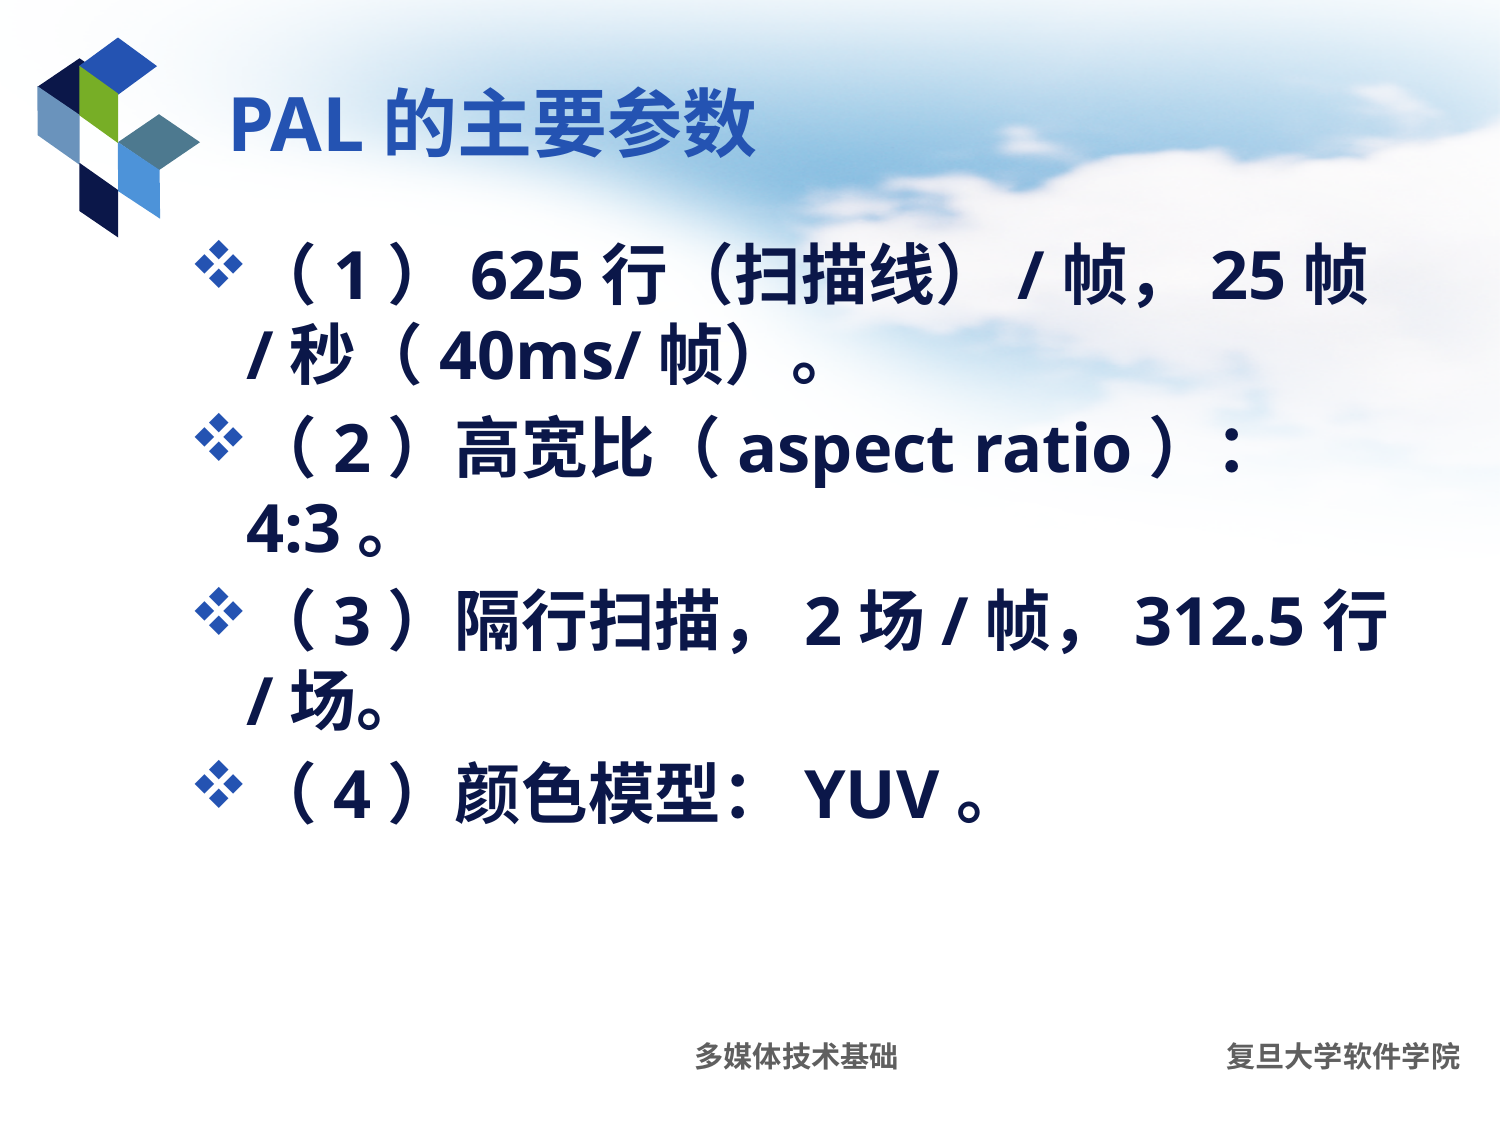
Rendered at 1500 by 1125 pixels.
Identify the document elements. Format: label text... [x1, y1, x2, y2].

slide_number 多媒体技术基础 [563, 1031, 915, 1088]
list （1）625行（扫描线）/帧，25帧/秒（40ms/帧）。 （2）高宽比（aspect ratio）：4:3。 （3）隔行扫描，2场/帧，312.5行/场。 （4）颜色模型：YUV。 [174, 224, 1426, 997]
picture [0, 0, 1500, 588]
title PAL的主要参数 [212, 74, 1376, 168]
